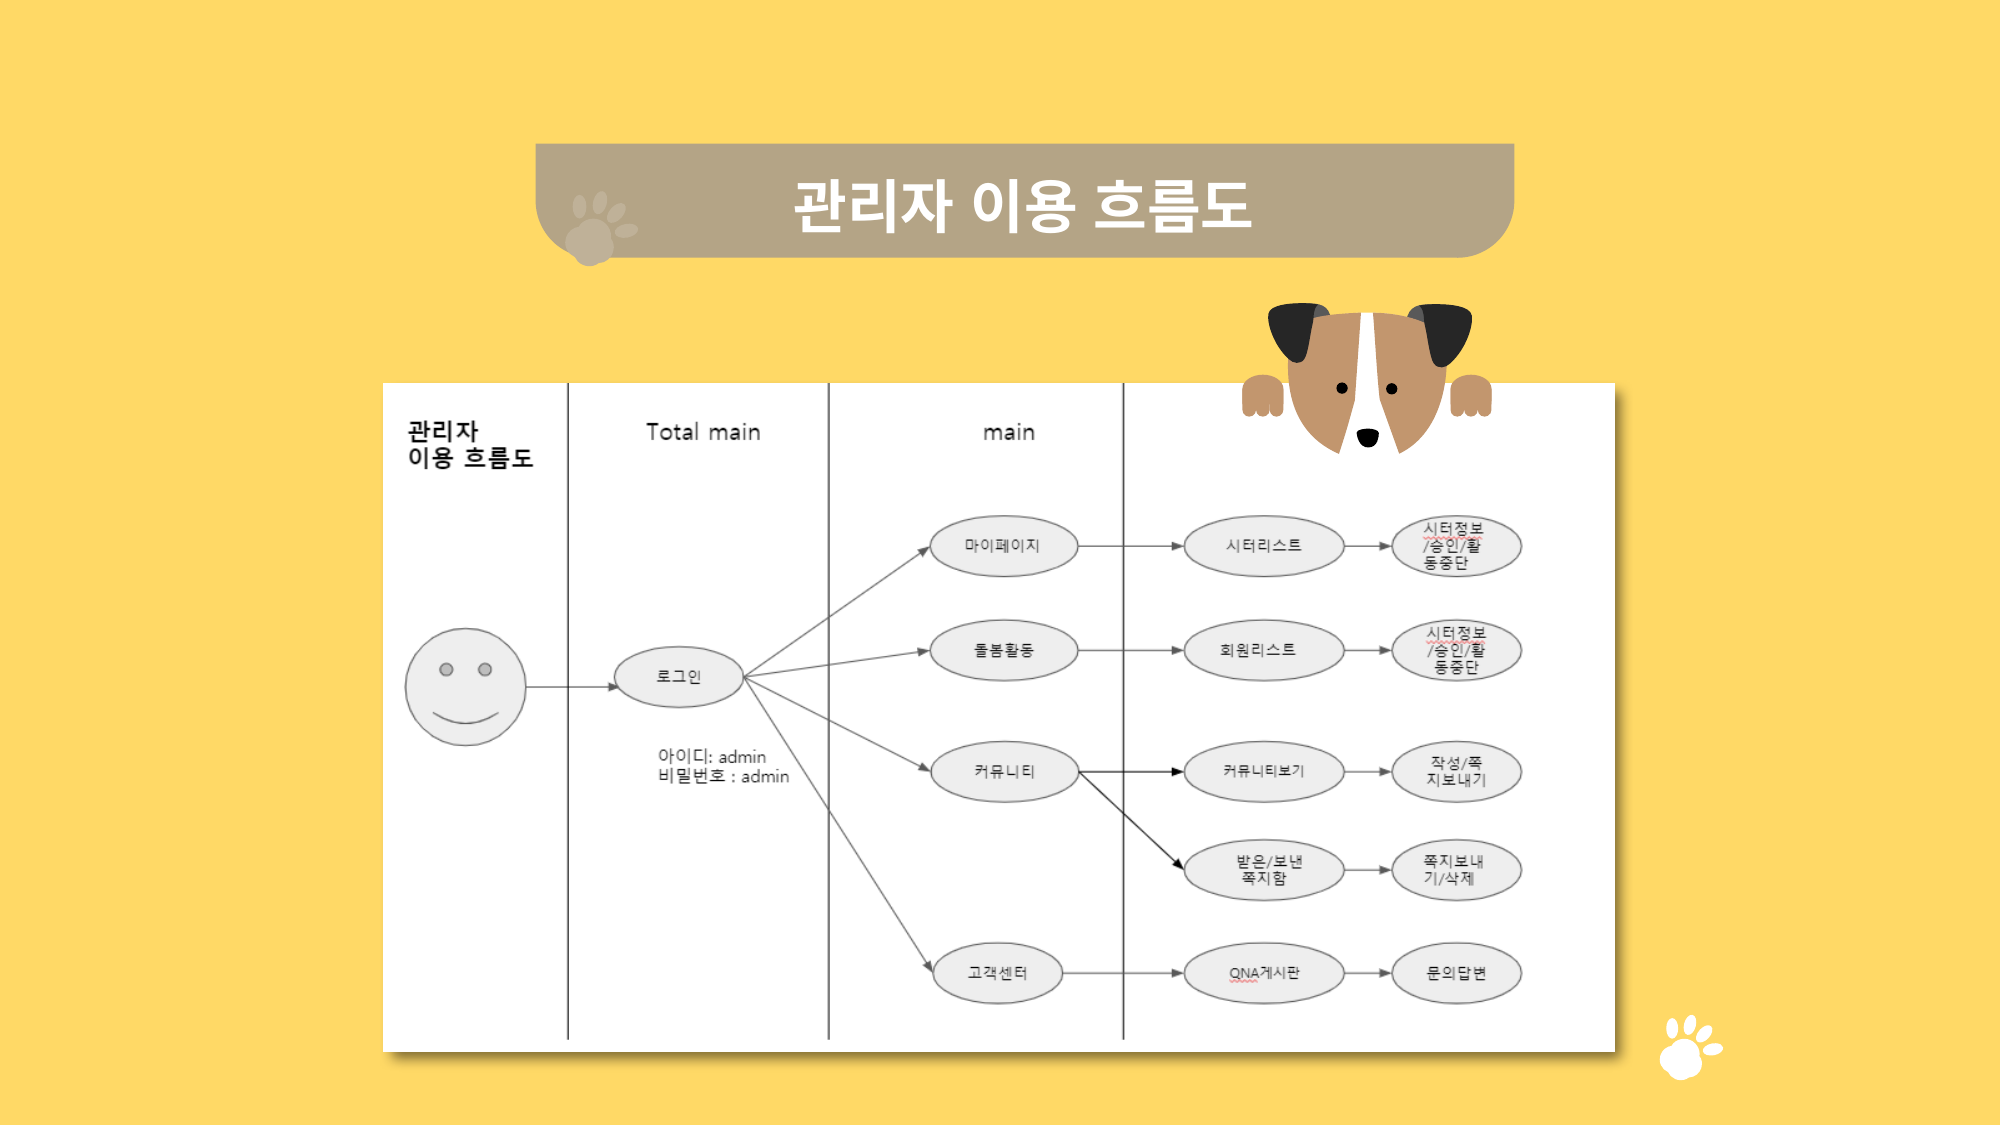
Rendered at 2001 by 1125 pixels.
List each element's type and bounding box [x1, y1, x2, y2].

text_box [1683, 1014, 1697, 1035]
text_box [1659, 1038, 1702, 1081]
text_box [1696, 1025, 1713, 1043]
picture [383, 383, 1615, 1052]
text_box [535, 143, 1515, 267]
text_box [1702, 1043, 1724, 1056]
text_box [1666, 1018, 1679, 1039]
text_box [1242, 257, 1492, 492]
